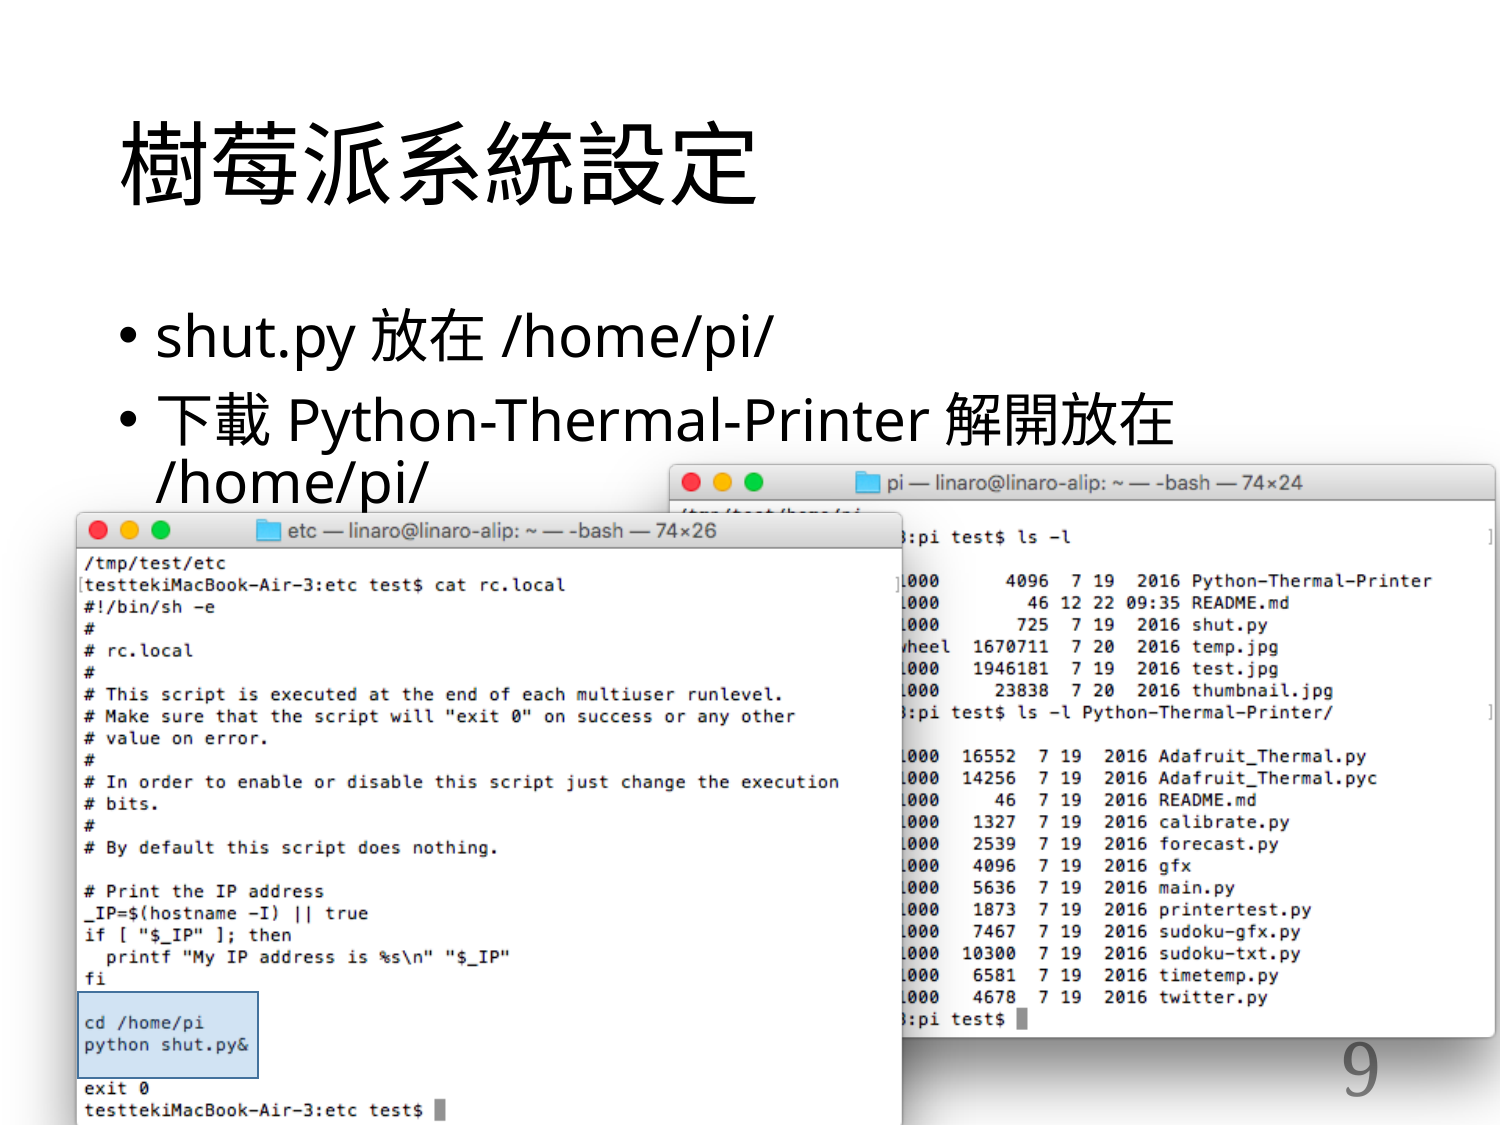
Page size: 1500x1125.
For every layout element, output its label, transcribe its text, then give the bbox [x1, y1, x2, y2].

title 樹莓派系統設定 [103, 59, 1397, 278]
picture [0, 415, 1500, 1125]
list shut.py放在/home/pi/ 下載Python-Thermal-Printer解開放在 /home/pi/ 修改/etc/rc.local [103, 299, 1397, 463]
